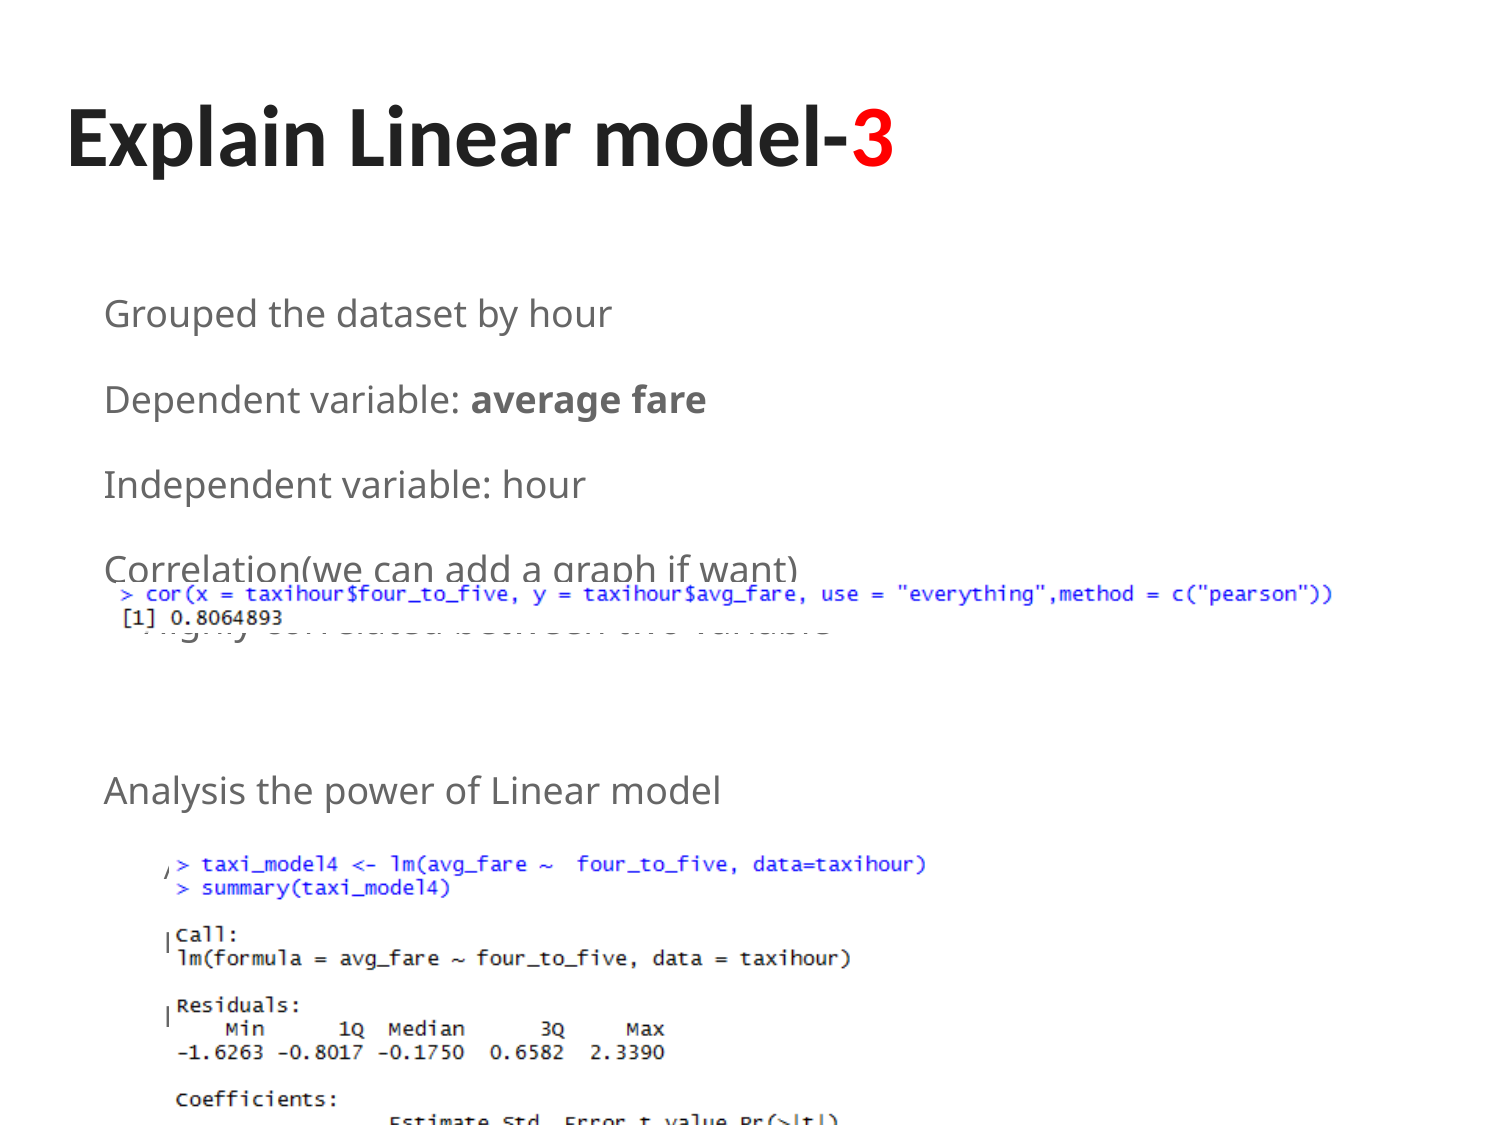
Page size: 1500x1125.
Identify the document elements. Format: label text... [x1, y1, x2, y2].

picture [116, 582, 1336, 633]
title Explain Linear model-3 [51, 64, 1449, 240]
list Grouped the dataset by hour Dependent variable: average fare Independent variable: hour Correlation(we can add a graph if want) Highly correlated between two variable Analysis the power of Linear model Average taxi fare = 16.3289 + 5.2393 * (4 to 5 hour True) P value is smaller than 0.05, this is valid R squared is 0.6504 which means moderate strong model [51, 268, 1449, 1000]
picture [169, 851, 961, 1125]
